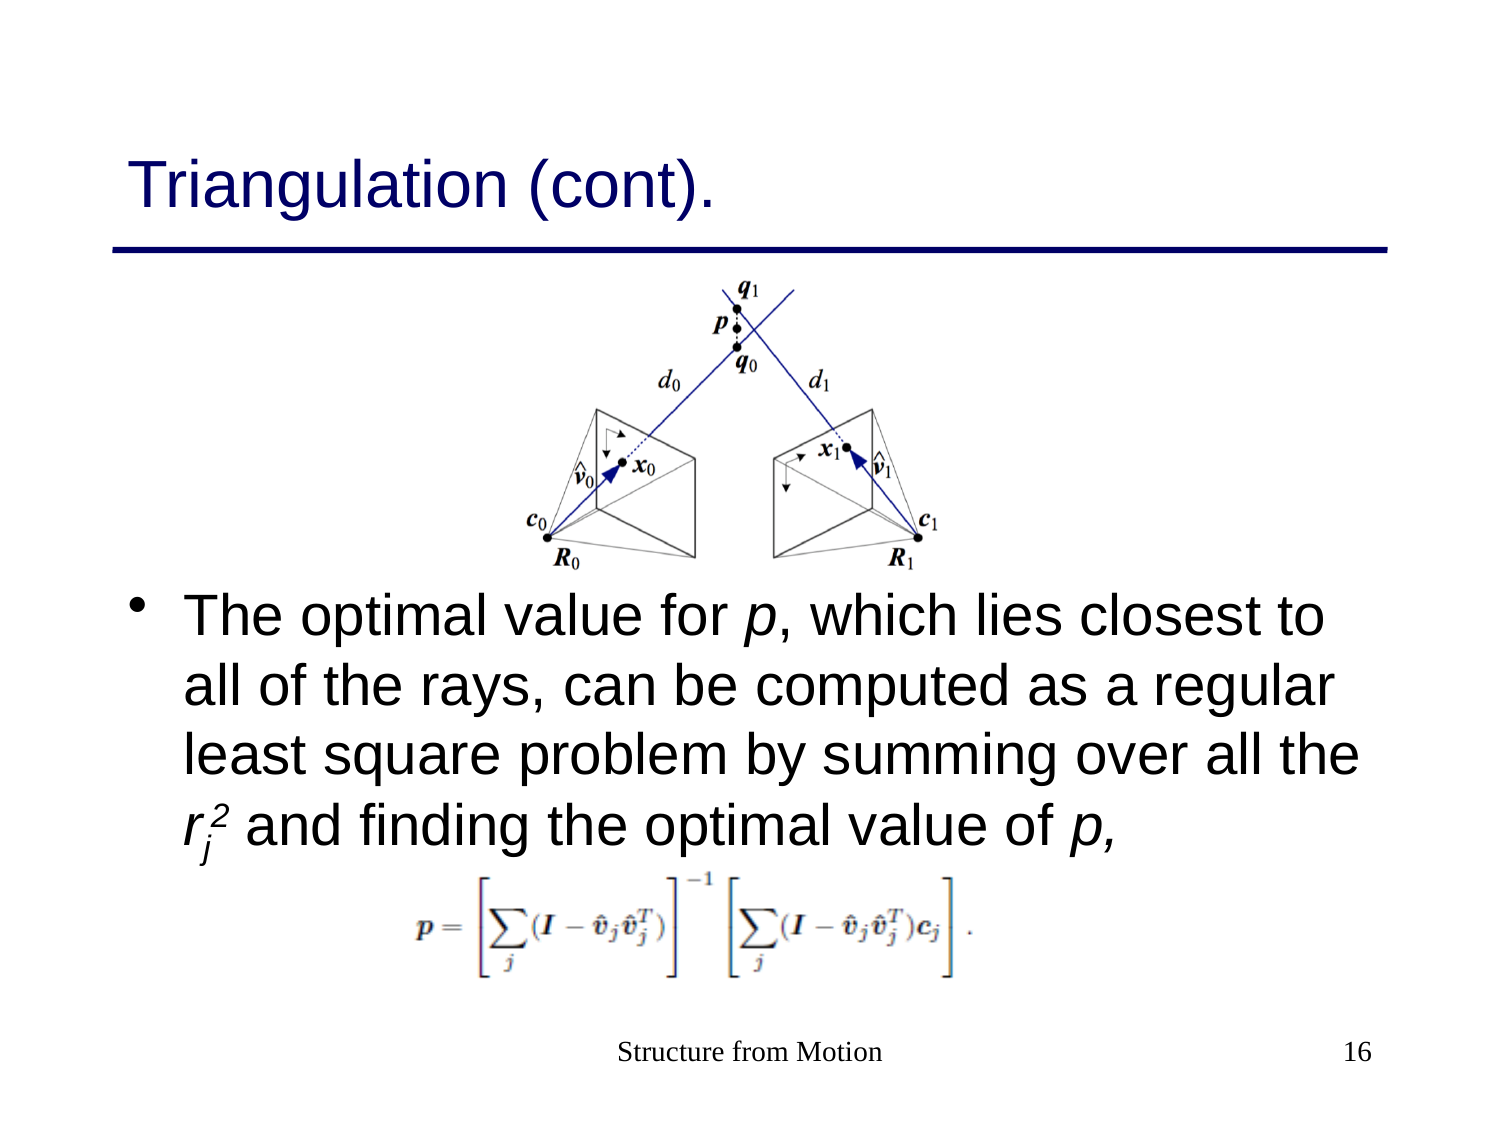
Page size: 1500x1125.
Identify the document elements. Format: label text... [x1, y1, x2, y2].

slide_number 16 [1074, 1024, 1388, 1101]
picture [387, 862, 976, 988]
picture [512, 274, 951, 579]
title Triangulation (cont). [112, 99, 1388, 263]
list The optimal value for p, which lies closest to all of the rays, can be computed as a regular least square problem by summing over all the rj2 and finding the optimal value of p, [112, 487, 1388, 1001]
footer Structure from Motion [449, 1024, 1051, 1101]
